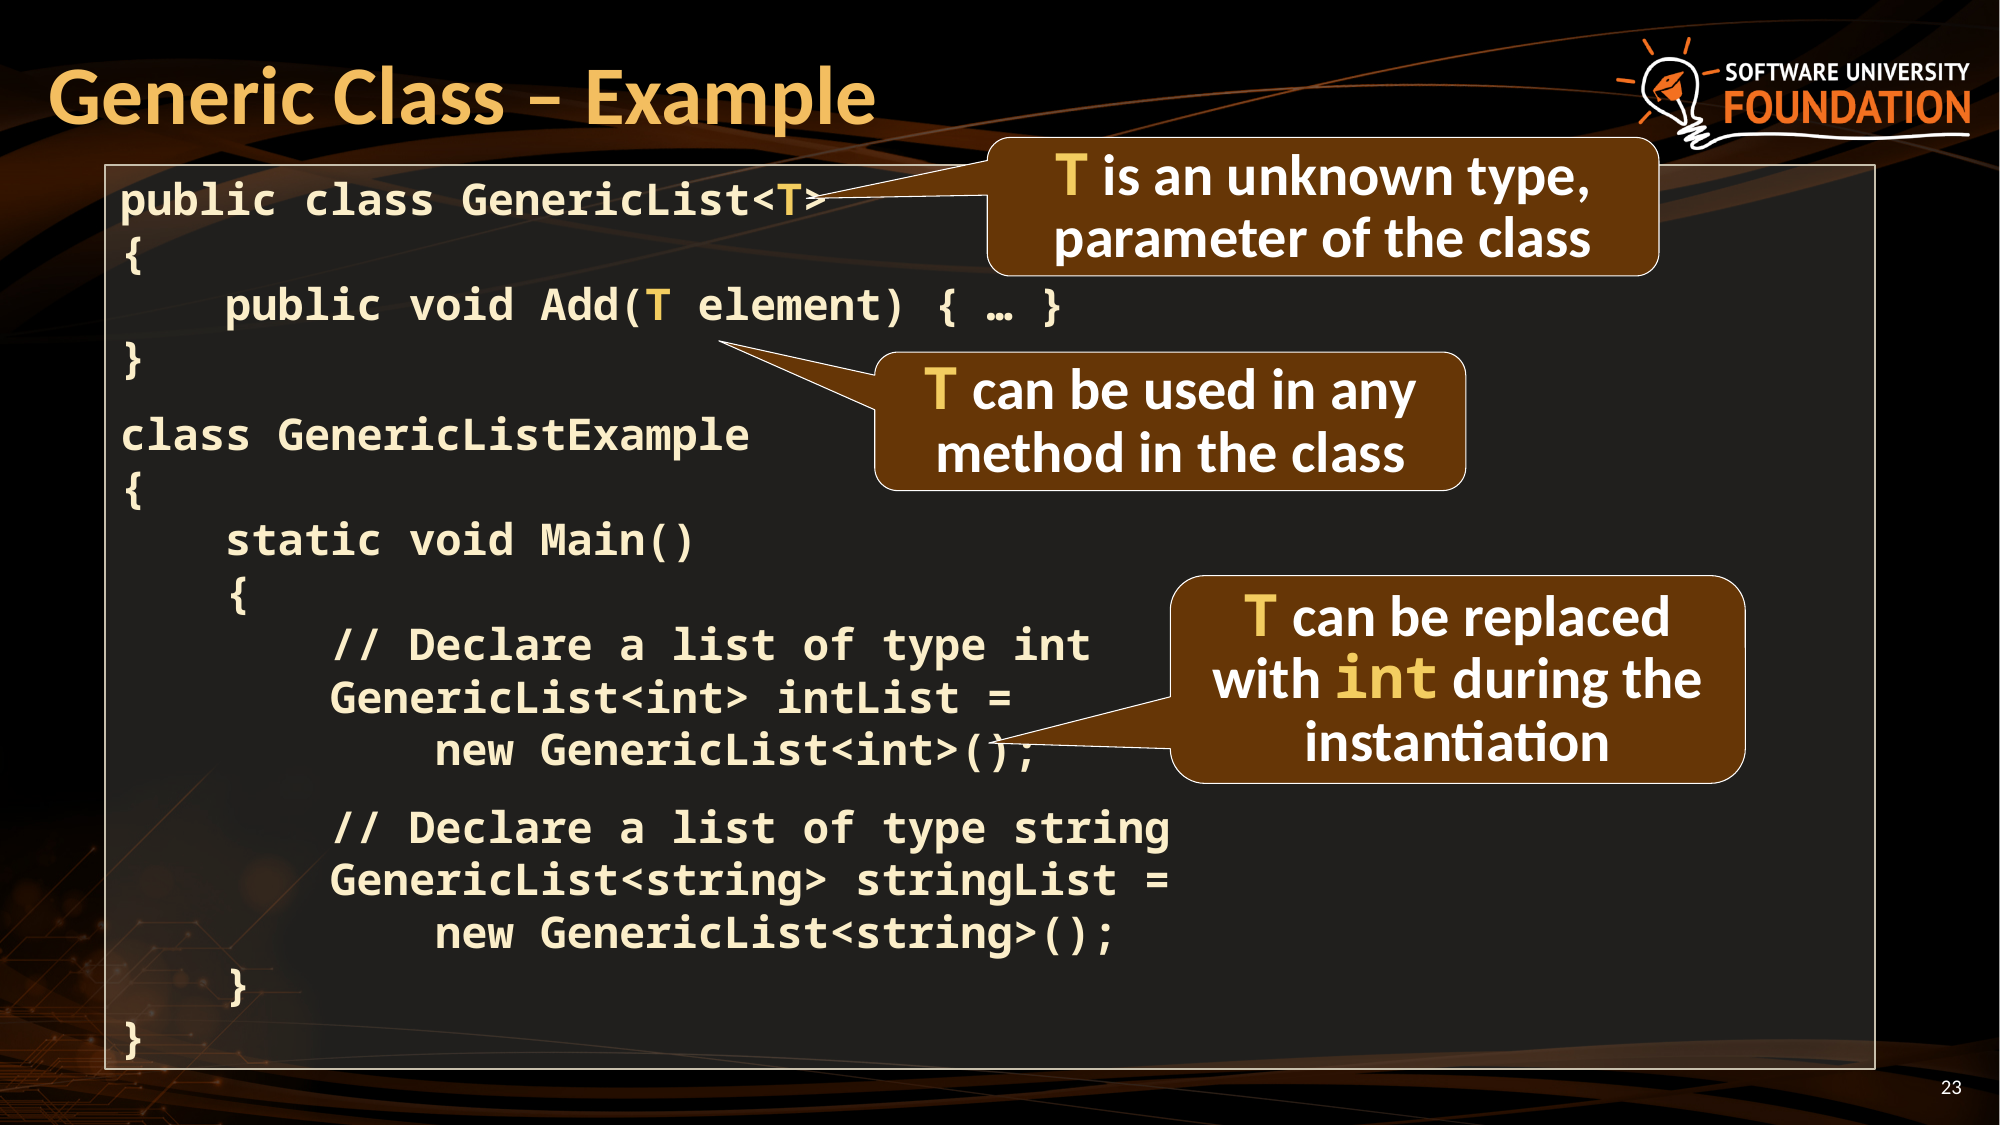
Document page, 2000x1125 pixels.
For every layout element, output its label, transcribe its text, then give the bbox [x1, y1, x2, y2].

title Generic Class – Example [30, 6, 1602, 189]
text_box T can be replaced with int during the instantiation [988, 575, 1746, 784]
text_box T is an unknown type, parameter of the class [806, 137, 1659, 276]
text_box T can be used in any method in the class [718, 340, 1466, 491]
text_box public class GenericList<T> { public void Add(T element) { … } } class GenericListExample { static void Main() { // Declare a list of type int GenericList<int> intList = new GenericList<int>(); // Declare a list of type string GenericList<string> stringList = new GenericList<string>(); } } [105, 164, 1875, 1070]
slide_number 23 [1897, 1070, 1968, 1103]
picture [0, 0, 2000, 1125]
